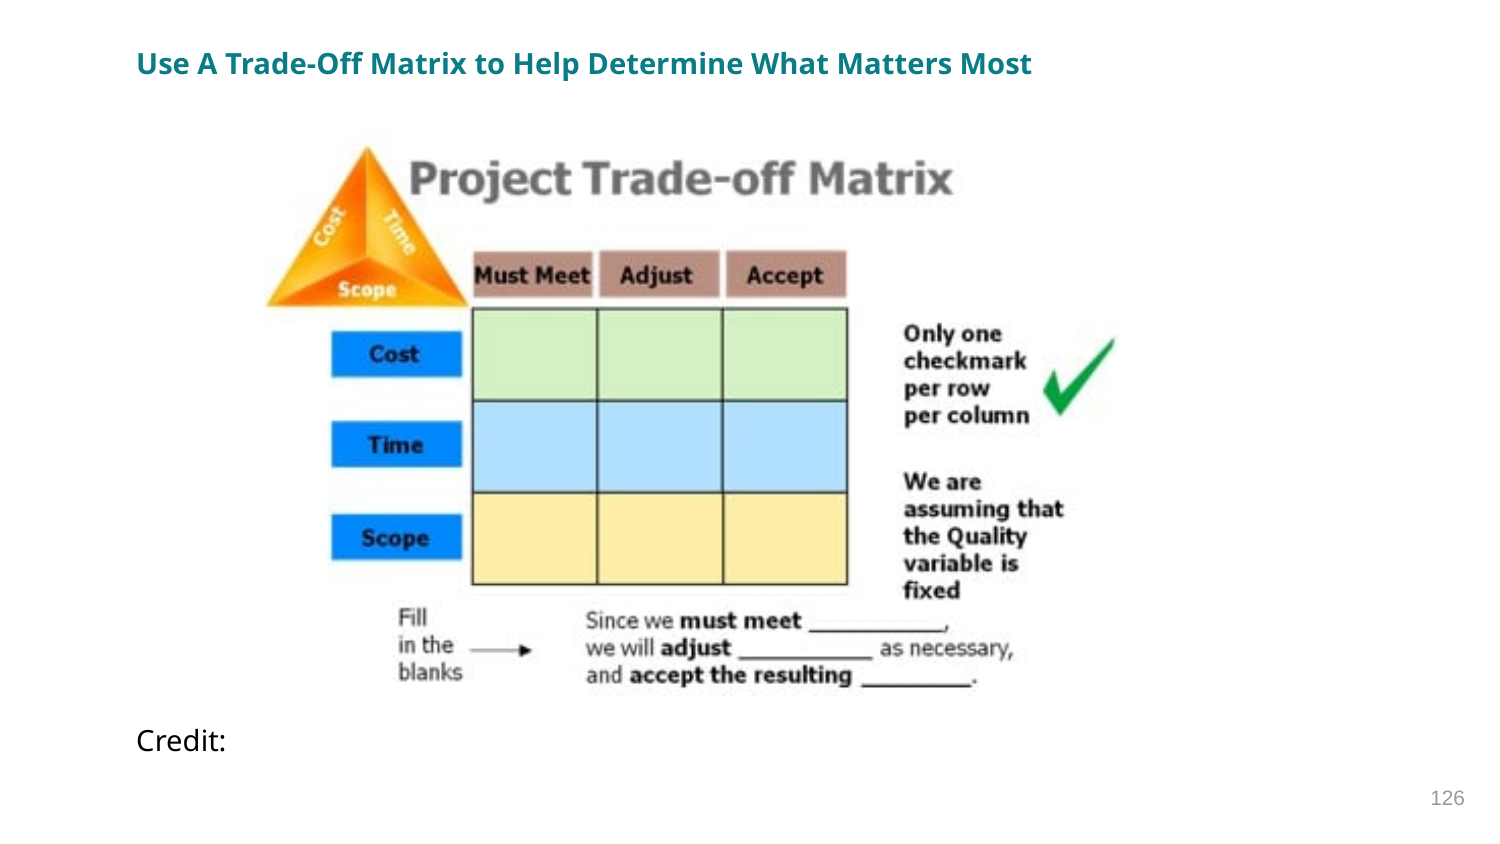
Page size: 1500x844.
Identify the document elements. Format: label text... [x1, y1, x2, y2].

title Use A Trade-Off Matrix to Help Determine What Matters Most [121, 30, 1375, 112]
slide_number ‹#› [1389, 764, 1480, 830]
text_box Credit: https://simulationpl.com/blog/newsletters/stakeholders-and-the-triple-constraint-trade-off-matrix/ [121, 707, 1243, 818]
picture [263, 128, 1120, 696]
